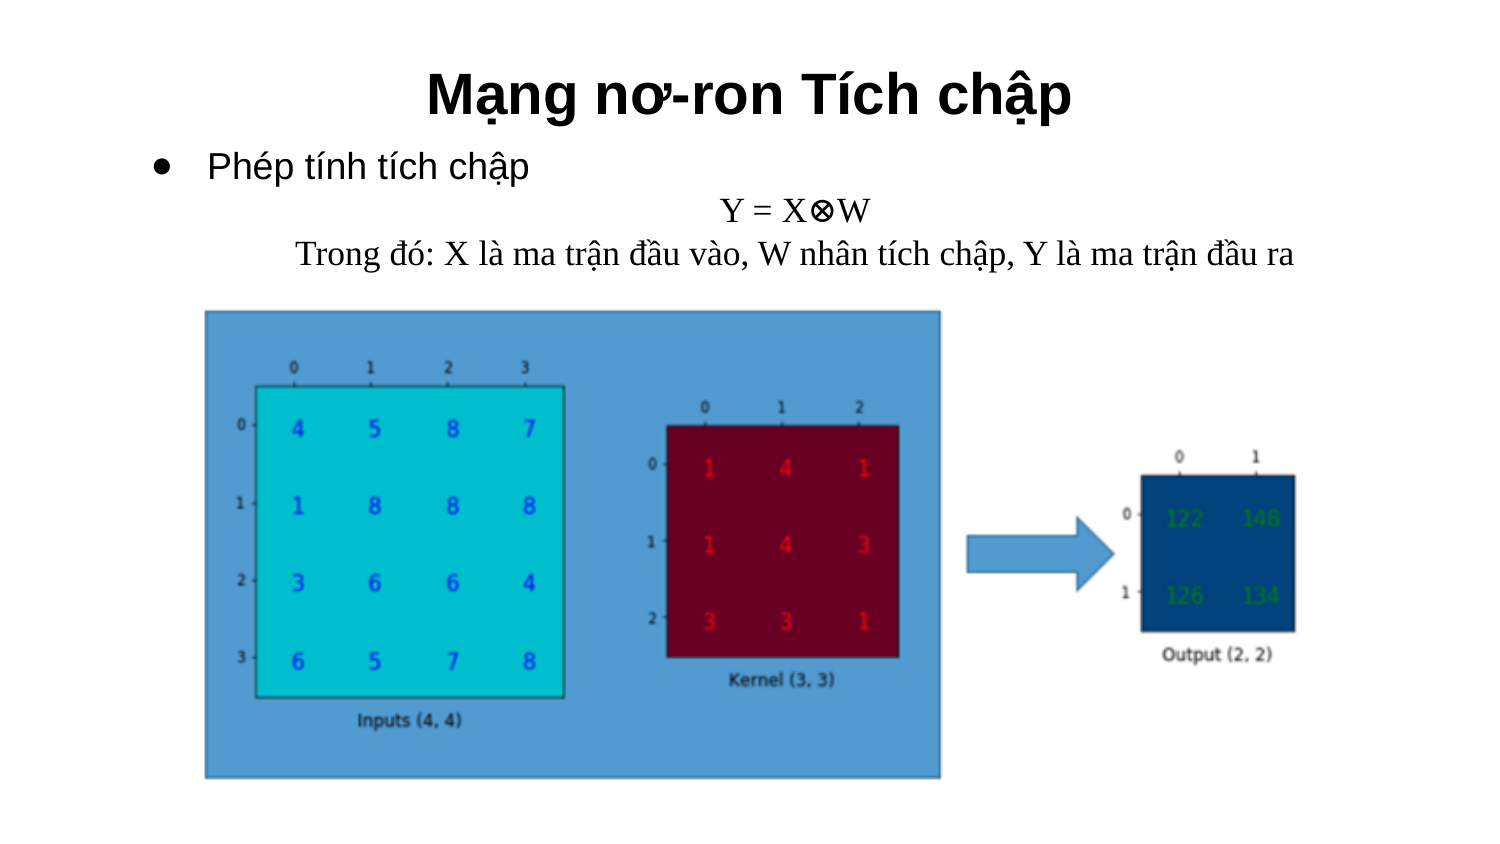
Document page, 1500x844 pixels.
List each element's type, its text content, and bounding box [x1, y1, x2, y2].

picture [197, 304, 1302, 785]
subtitle Phép tính tích chập Y = X⊗W Trong đó: X là ma trận đầu vào, W nhân tích chập, Y là ma trận đầu ra [116, 127, 1399, 690]
title Mạng nơ-ron Tích chập [51, 25, 1449, 141]
